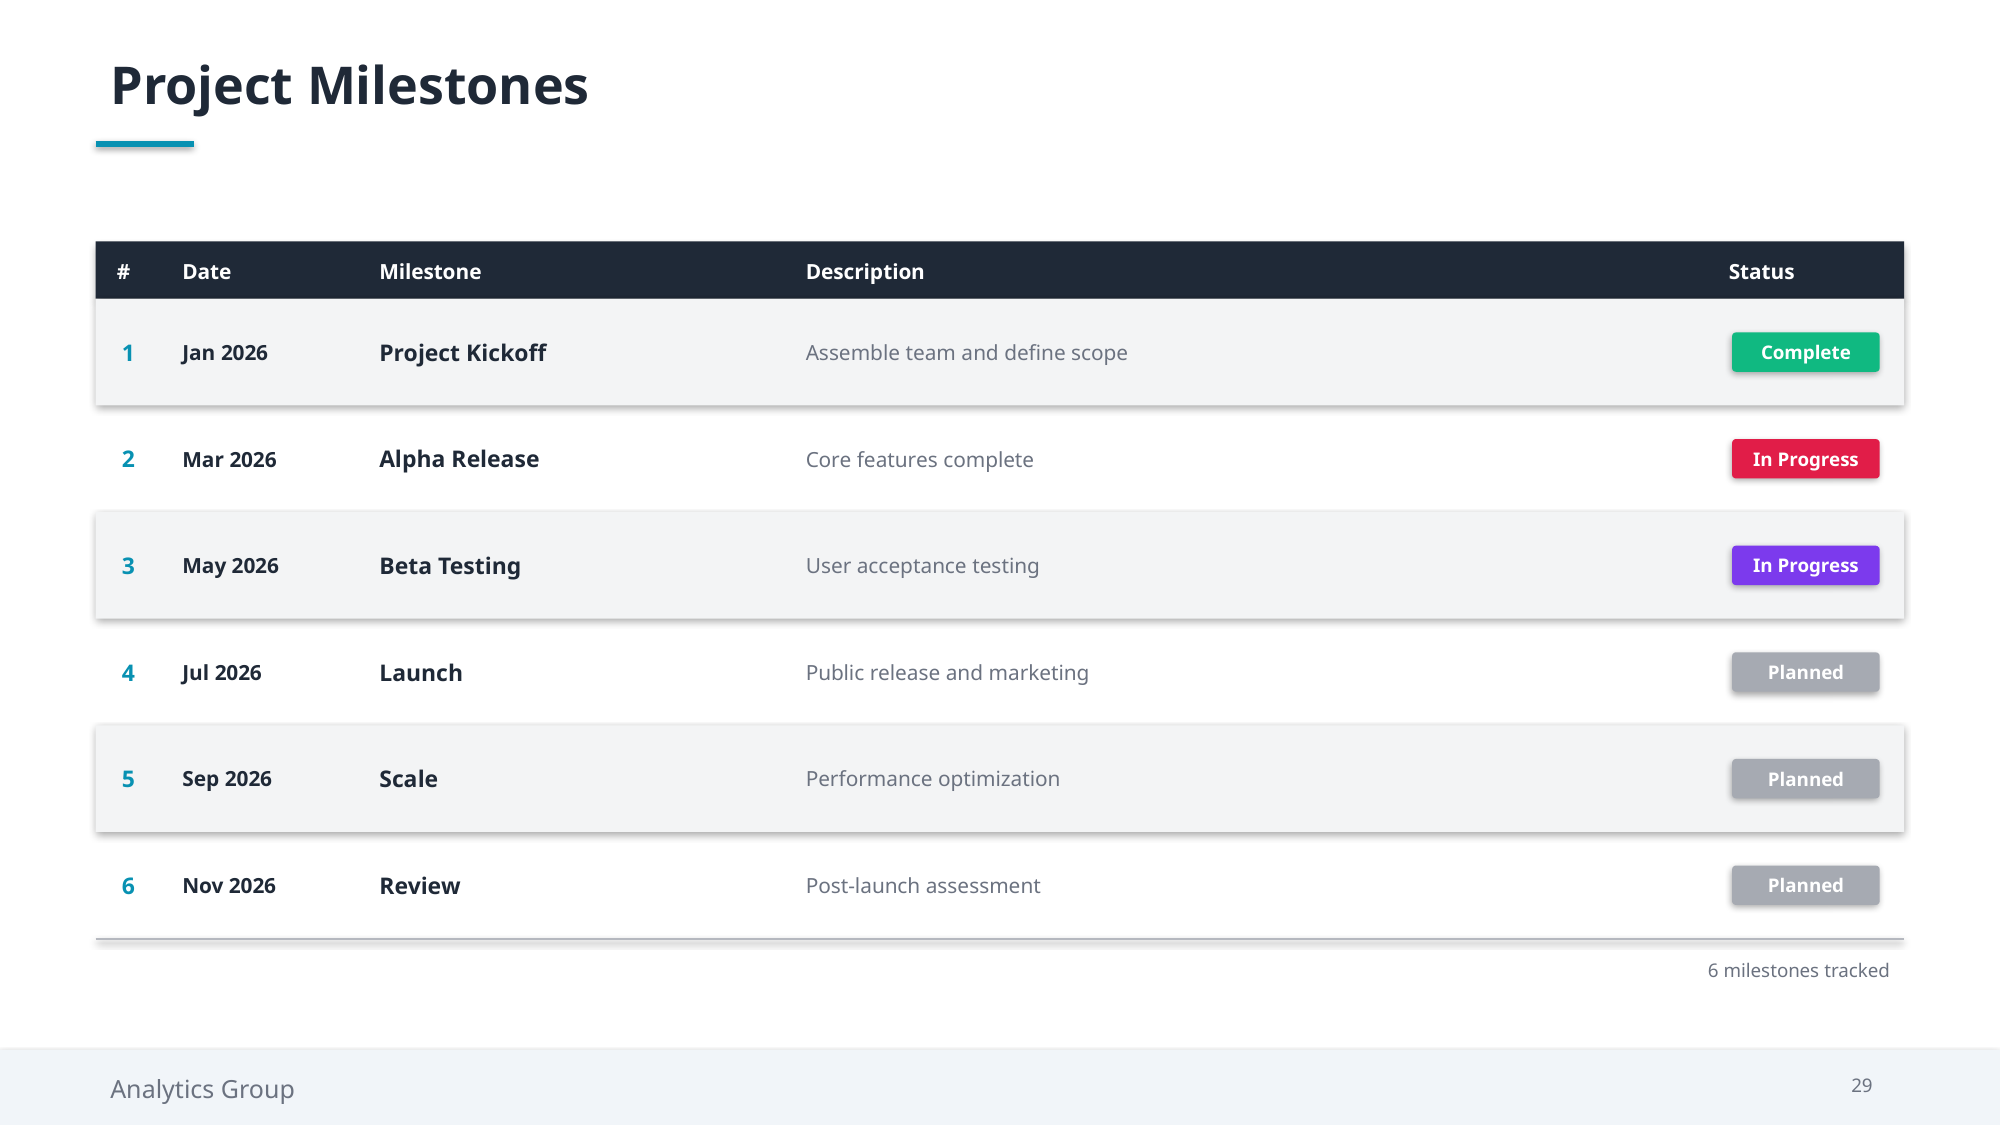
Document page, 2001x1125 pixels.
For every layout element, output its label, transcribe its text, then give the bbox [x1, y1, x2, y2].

text_box Public release and marketing [791, 652, 1701, 692]
text_box 29 [1821, 1066, 1888, 1104]
text_box May 2026 [167, 545, 352, 586]
text_box Performance optimization [791, 758, 1701, 799]
text_box 4 [102, 650, 155, 693]
text_box Status [1714, 251, 1898, 291]
text_box Review [364, 864, 778, 907]
text_box 3 [102, 544, 155, 587]
text_box Beta Testing [364, 544, 778, 587]
text_box [95, 724, 1905, 833]
text_box 6 [102, 864, 155, 907]
text_box Post-launch assessment [791, 865, 1701, 905]
text_box Planned [1732, 759, 1880, 798]
text_box User acceptance testing [791, 545, 1701, 586]
text_box 6 milestones tracked [95, 951, 1905, 989]
text_box Description [791, 251, 1701, 291]
text_box In Progress [1732, 546, 1880, 584]
text_box Jul 2026 [167, 652, 352, 692]
text_box # [102, 251, 155, 291]
text_box Jan 2026 [167, 332, 352, 372]
text_box Sep 2026 [167, 758, 352, 799]
text_box Scale [364, 757, 778, 800]
text_box Mar 2026 [167, 438, 352, 479]
text_box [95, 298, 1905, 406]
text_box Launch [364, 650, 778, 693]
text_box Project Kickoff [364, 330, 778, 374]
text_box 2 [102, 437, 155, 480]
text_box Milestone [364, 251, 778, 291]
text_box Alpha Release [364, 437, 778, 480]
text_box In Progress [1732, 440, 1880, 478]
text_box Project Milestones [95, 44, 1905, 123]
text_box Core features complete [791, 438, 1701, 479]
text_box Date [167, 251, 352, 291]
text_box 1 [102, 330, 155, 374]
text_box Complete [1732, 333, 1880, 371]
text_box [95, 241, 1905, 298]
text_box [95, 511, 1905, 619]
text_box Nov 2026 [167, 865, 352, 905]
text_box Planned [1732, 866, 1880, 904]
text_box Planned [1732, 653, 1880, 691]
text_box 5 [102, 757, 155, 800]
text_box Assemble team and define scope [791, 332, 1701, 372]
text_box Analytics Group [95, 1066, 588, 1112]
text_box [0, 1049, 2000, 1125]
